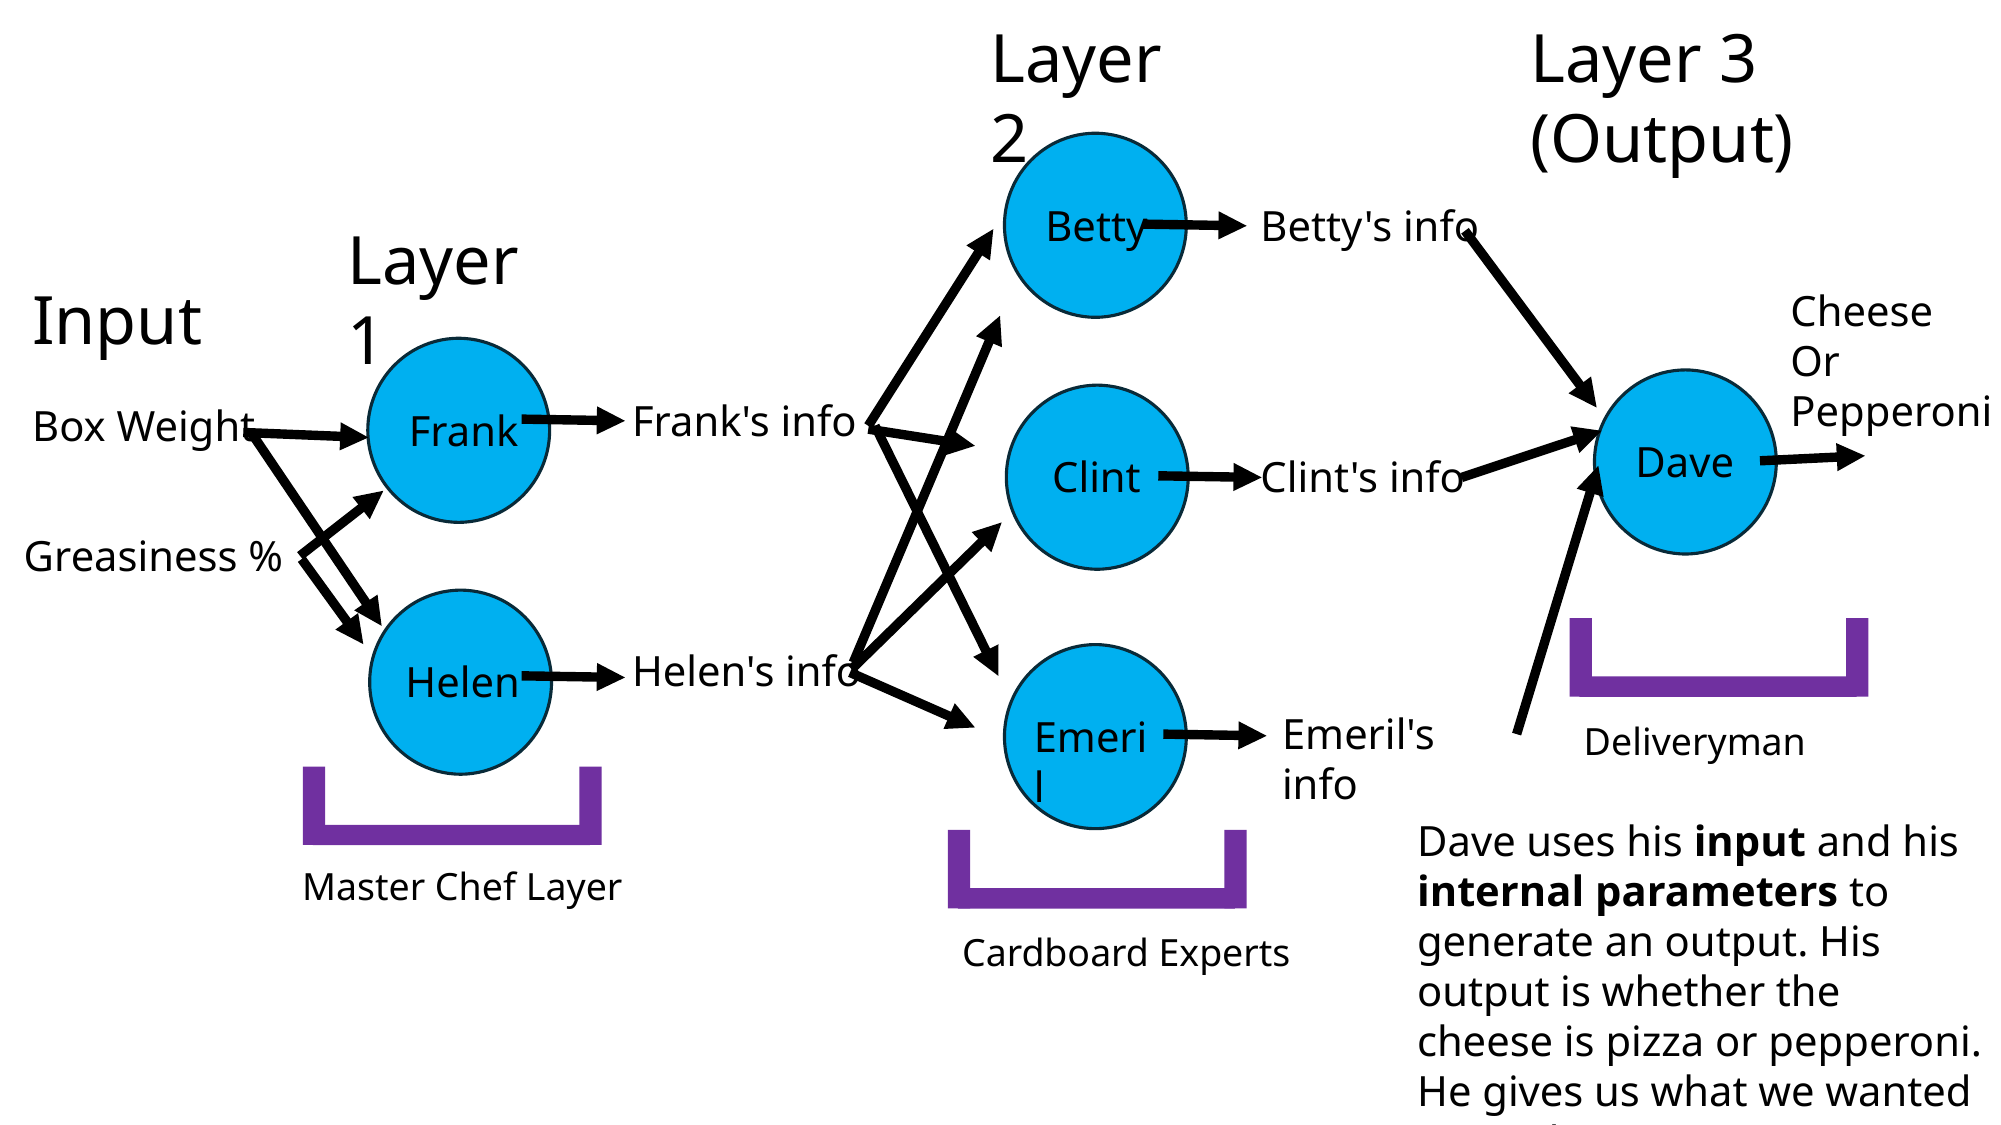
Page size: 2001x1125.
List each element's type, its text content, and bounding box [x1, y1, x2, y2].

text_box Emeril's info [1267, 700, 1531, 816]
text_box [851, 521, 1003, 670]
text_box Input [17, 270, 219, 366]
text_box [1172, 739, 1188, 790]
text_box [947, 829, 1248, 910]
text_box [1516, 465, 1599, 735]
text_box Layer 3 (Output) [1515, 8, 1949, 184]
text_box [302, 765, 603, 846]
text_box Helen's info [617, 636, 851, 702]
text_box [301, 558, 364, 645]
text_box Layer 1 [332, 210, 573, 386]
text_box Dave [1620, 428, 1754, 494]
text_box Clint's info [1245, 443, 1509, 509]
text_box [1759, 455, 1866, 462]
text_box [1004, 383, 1190, 571]
text_box Helen [390, 648, 537, 714]
text_box Cheese Or Pepperoni [1775, 276, 2000, 442]
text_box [1461, 430, 1603, 478]
text_box Betty's info [1245, 191, 1509, 257]
text_box [1002, 184, 1188, 319]
text_box Deliveryman [1568, 710, 1949, 771]
text_box [1598, 368, 1778, 556]
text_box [521, 418, 626, 422]
text_box Betty [1030, 191, 1164, 257]
text_box Frank [393, 396, 541, 462]
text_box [1599, 617, 1869, 698]
text_box [366, 386, 552, 524]
text_box Emeril [1018, 703, 1172, 819]
text_box [1051, 819, 1140, 829]
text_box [867, 228, 994, 315]
text_box [368, 588, 554, 765]
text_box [242, 431, 249, 439]
text_box Clint [1037, 443, 1159, 509]
text_box Box Weight [17, 391, 322, 457]
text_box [849, 671, 976, 728]
text_box Layer 2 [975, 8, 1216, 184]
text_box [852, 315, 1001, 663]
text_box Cardboard Experts [947, 921, 1327, 982]
text_box Master Chef Layer [287, 855, 667, 916]
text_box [874, 670, 999, 677]
text_box [1002, 643, 1188, 788]
text_box Greasiness % [8, 521, 249, 587]
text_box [1464, 230, 1598, 408]
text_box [249, 430, 383, 627]
text_box Frank's info [617, 386, 852, 452]
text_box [1142, 223, 1248, 227]
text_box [1162, 733, 1268, 737]
text_box Dave uses his input and his internal parameters to generate an output. His output is whether the cheese is pizza or pepperoni. He gives us what we wanted to predict. [1402, 806, 2000, 1125]
